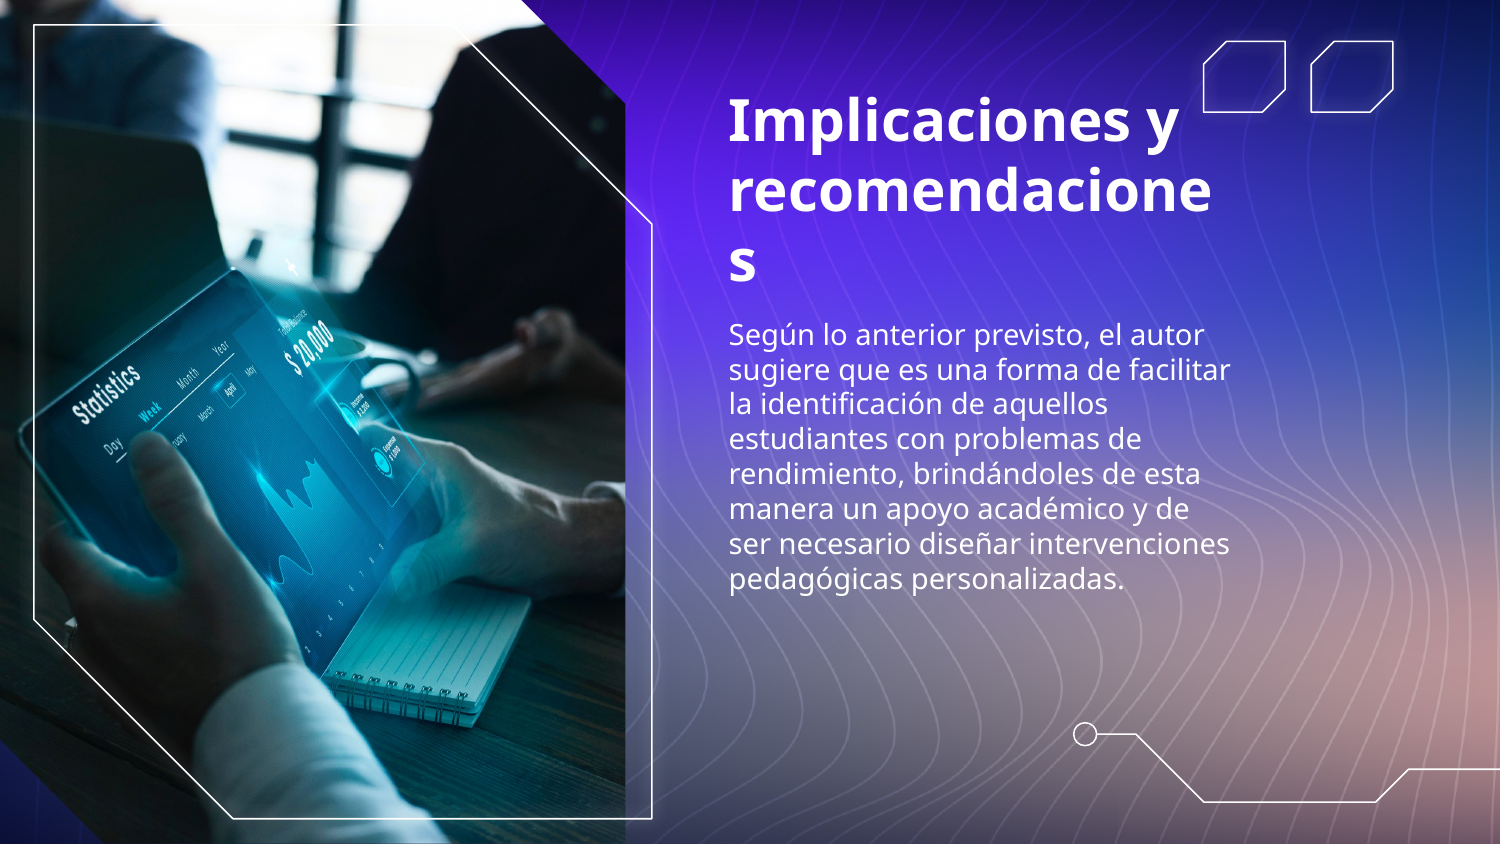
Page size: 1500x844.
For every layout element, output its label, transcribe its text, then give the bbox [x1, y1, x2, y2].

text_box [1073, 722, 1500, 803]
subtitle Según lo anterior previsto, el autor sugiere que es una forma de facilitar la identificación de aquellos estudiantes con problemas de rendimiento, brindándoles de esta manera un apoyo académico y de ser necesario diseñar intervenciones pedagógicas personalizadas. [713, 300, 1250, 723]
text_box [630, 202, 652, 819]
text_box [1203, 41, 1394, 113]
title Implicaciones y recomendaciones [713, 214, 1250, 300]
picture [0, 0, 1500, 844]
